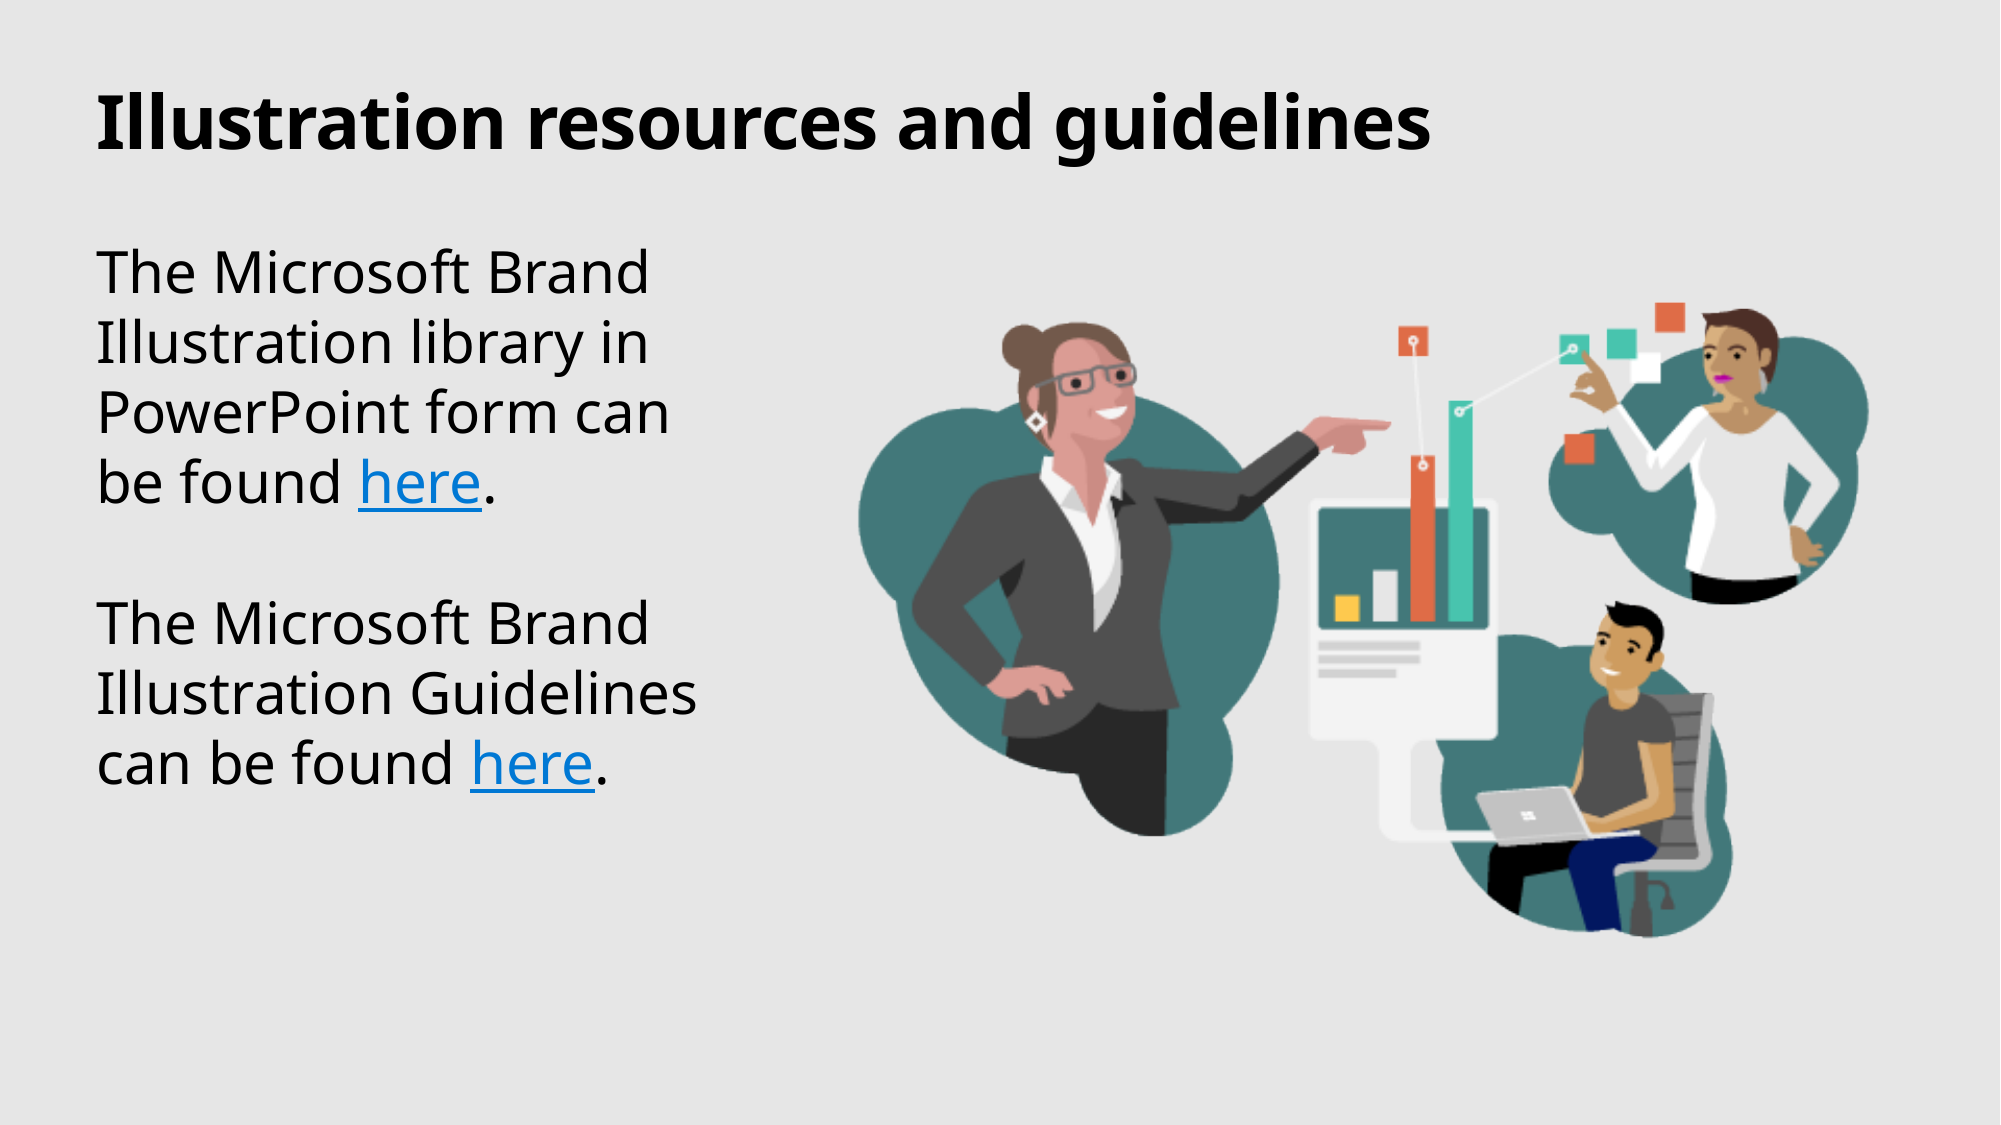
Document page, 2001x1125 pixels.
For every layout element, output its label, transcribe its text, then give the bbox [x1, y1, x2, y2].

title Illustration resources and guidelines [96, 75, 1904, 166]
list The Microsoft Brand Illustration library in PowerPoint form can be found here. The Microsoft Brand Illustration Guidelines can be found here. [96, 235, 730, 814]
picture [818, 213, 1905, 1029]
